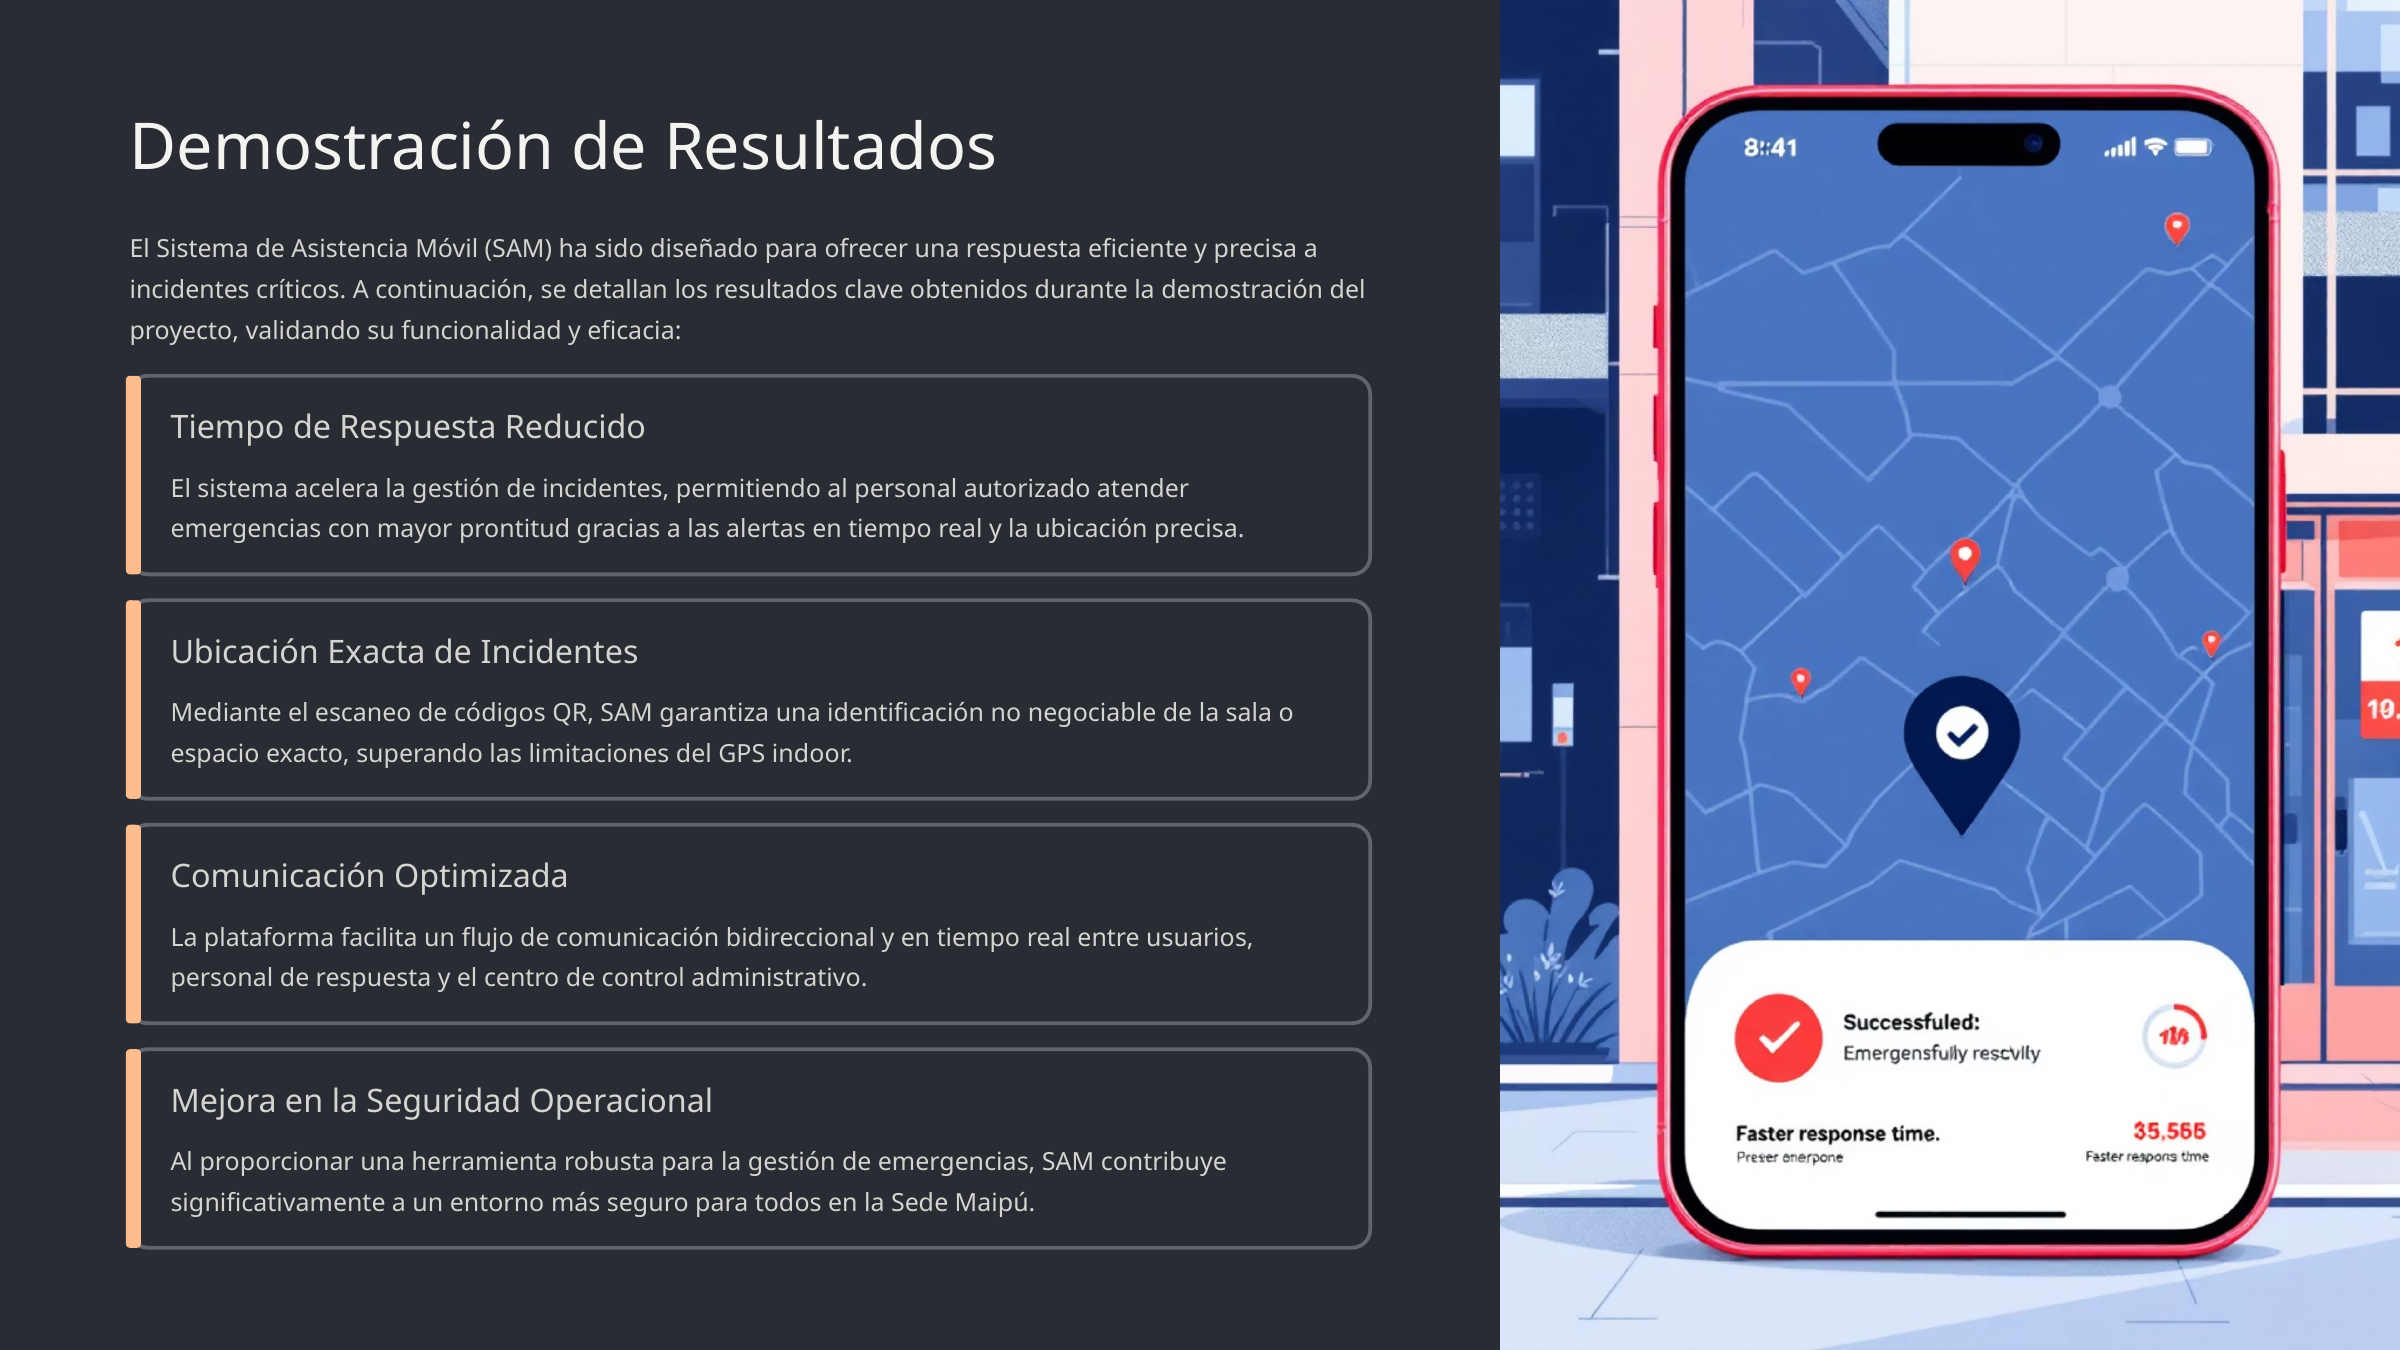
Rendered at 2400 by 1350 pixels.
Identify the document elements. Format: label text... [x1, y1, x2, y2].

picture [1499, 0, 2400, 1350]
text_box Mejora en la Seguridad Operacional [170, 1078, 697, 1120]
text_box [125, 824, 141, 1024]
text_box Mediante el escaneo de códigos QR, SAM garantiza una identificación no negociable de la sala o espacio exacto, superando las limitaciones del GPS indoor. [170, 686, 1341, 770]
text_box El sistema acelera la gestión de incidentes, permitiendo al personal autorizado atender emergencias con mayor prontitud gracias a las alertas en tiempo real y la ubicación precisa. [170, 461, 1341, 545]
text_box [125, 375, 141, 575]
text_box [125, 600, 141, 799]
text_box Comunicación Optimizada [170, 854, 559, 896]
text_box La plataforma facilita un flujo de comunicación bidireccional y en tiempo real entre usuarios, personal de respuesta y el centro de control administrativo. [170, 910, 1341, 994]
text_box [125, 1049, 141, 1248]
text_box El Sistema de Asistencia Móvil (SAM) ha sido diseñado para ofrecer una respuesta eficiente y precisa a incidentes críticos. A continuación, se detallan los resultados clave obtenidos durante la demostración del proyecto, validando su funcionalidad y eficacia: [129, 222, 1371, 347]
text_box [141, 375, 1371, 575]
text_box [141, 600, 1371, 799]
text_box Demostración de Resultados [129, 102, 980, 184]
text_box Al proporcionar una herramienta robusta para la gestión de emergencias, SAM contribuye significativamente a un entorno más seguro para todos en la Sede Maipú. [170, 1135, 1341, 1219]
text_box [141, 1049, 1371, 1248]
text_box Tiempo de Respuesta Reducido [170, 405, 638, 447]
text_box [141, 824, 1371, 1024]
text_box Ubicación Exacta de Incidentes [170, 630, 637, 671]
